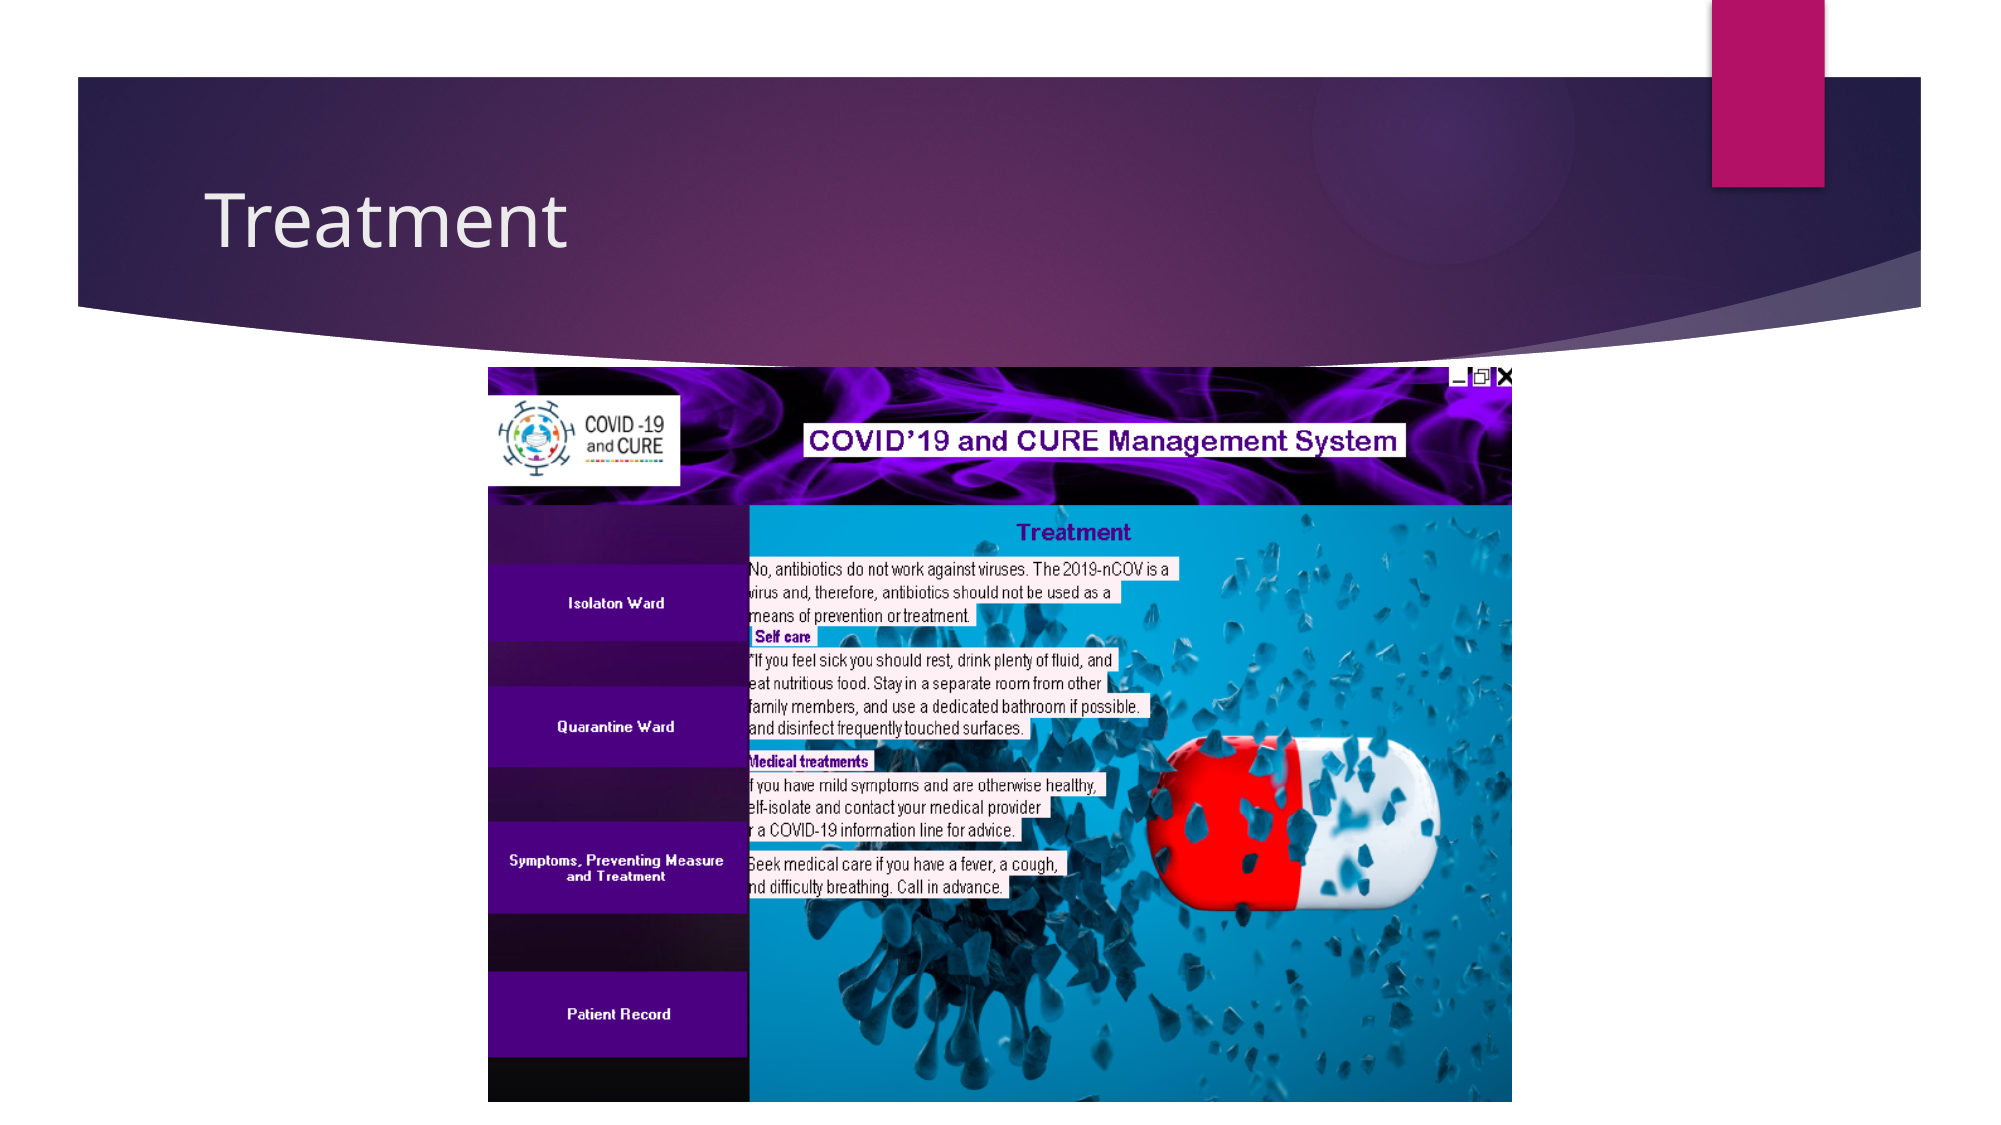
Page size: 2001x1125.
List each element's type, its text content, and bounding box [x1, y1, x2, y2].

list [488, 367, 1512, 1102]
title Treatment [189, 159, 1627, 276]
